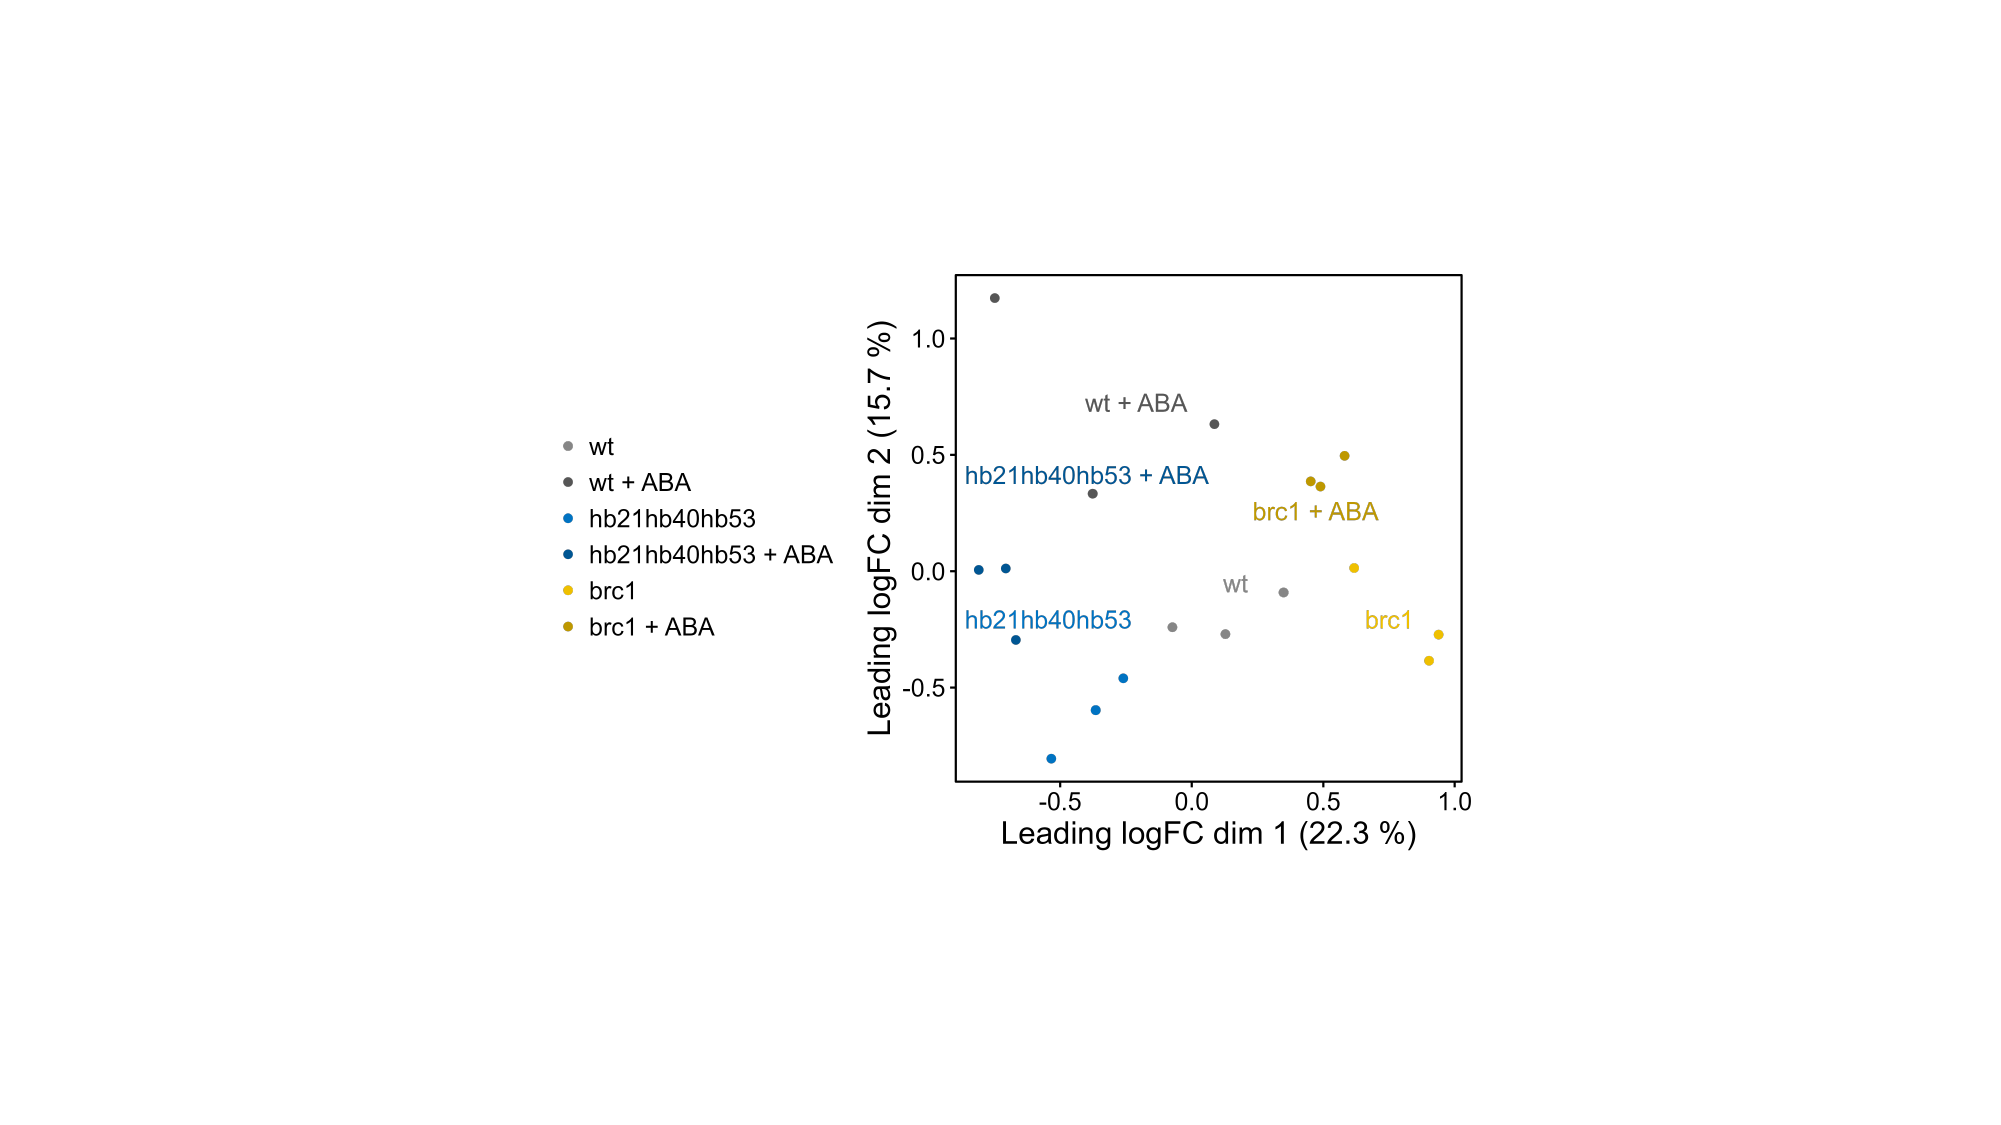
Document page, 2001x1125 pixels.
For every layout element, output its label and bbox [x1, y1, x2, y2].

picture [527, 221, 1473, 904]
